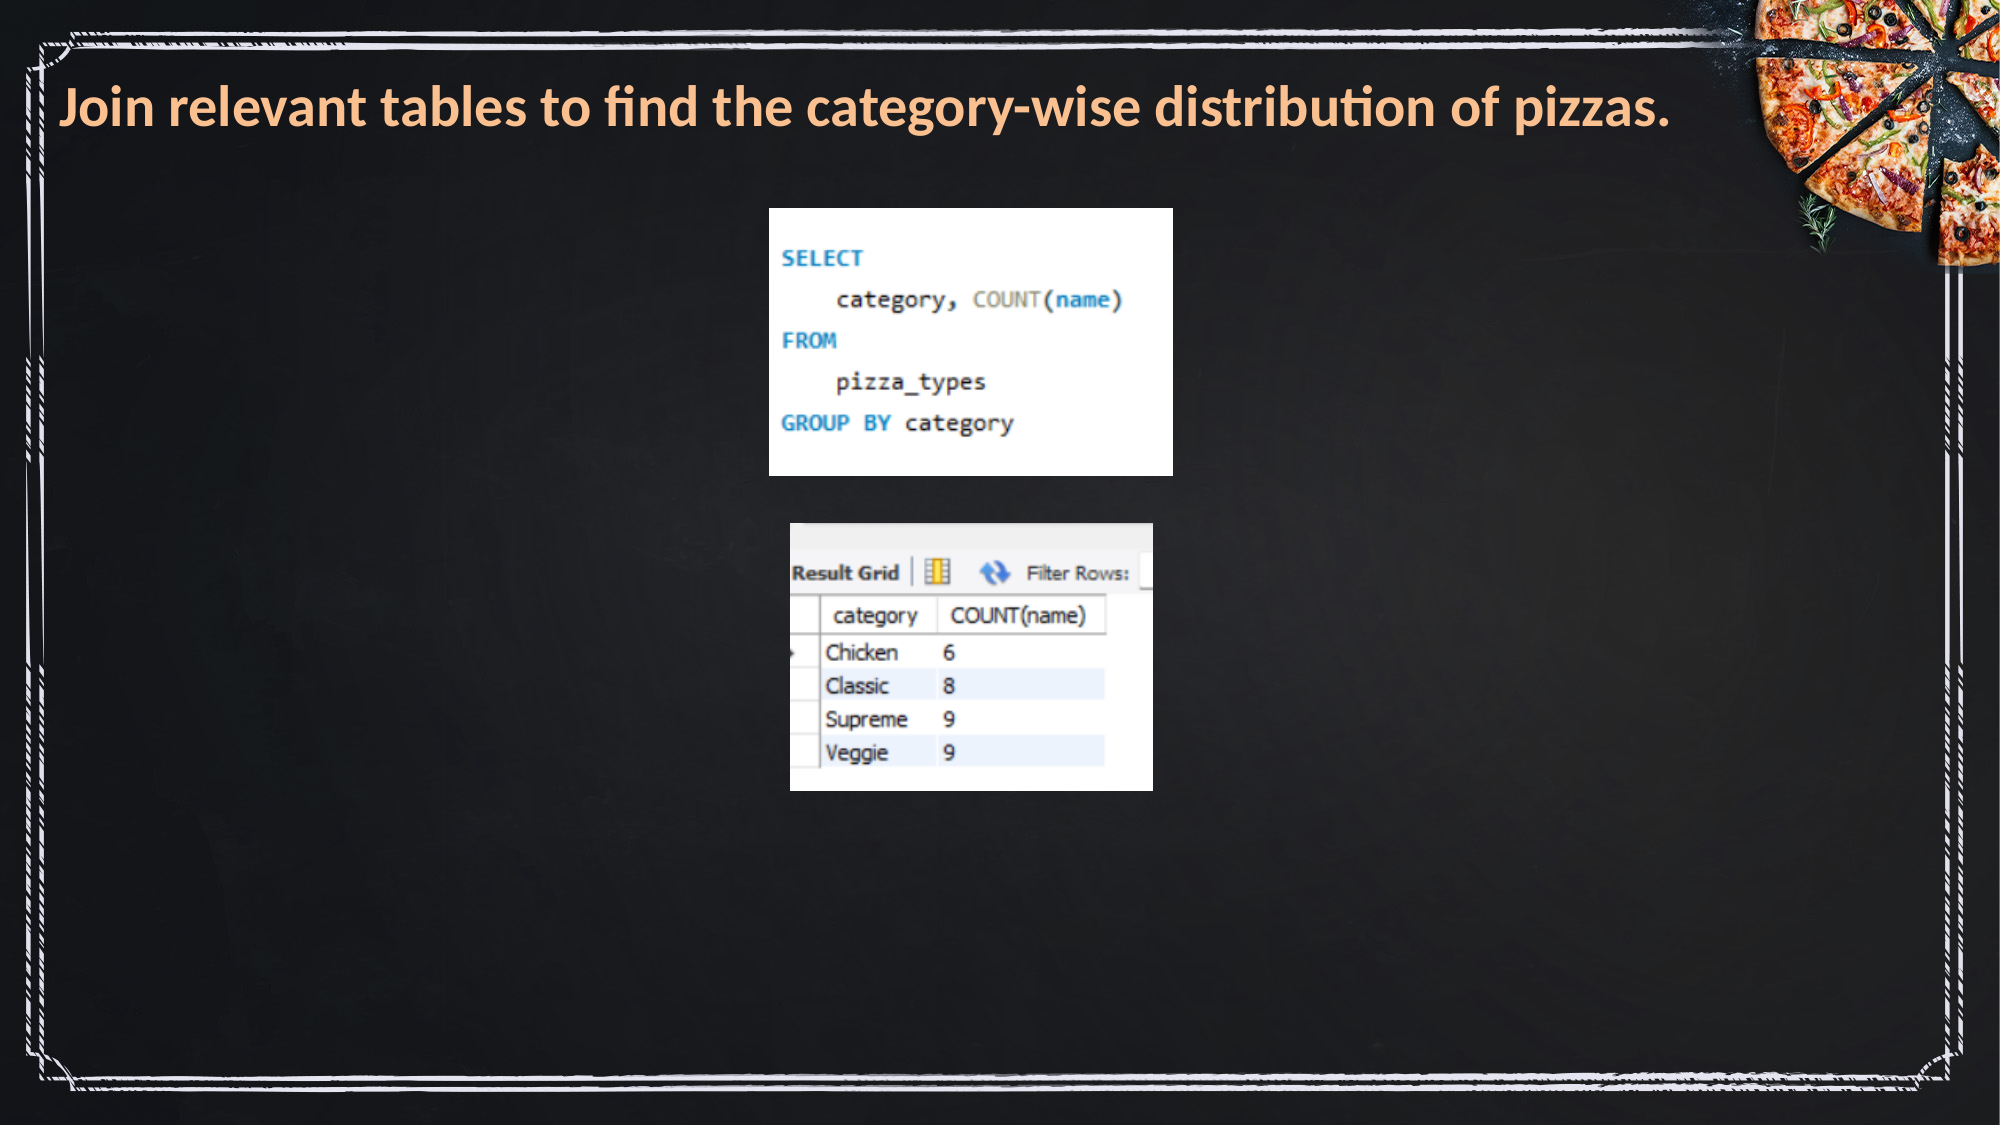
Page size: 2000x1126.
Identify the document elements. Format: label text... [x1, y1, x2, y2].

picture [0, 0, 2000, 1125]
title Join relevant tables to find the category-wise distribution of pizzas. [43, 37, 1900, 169]
